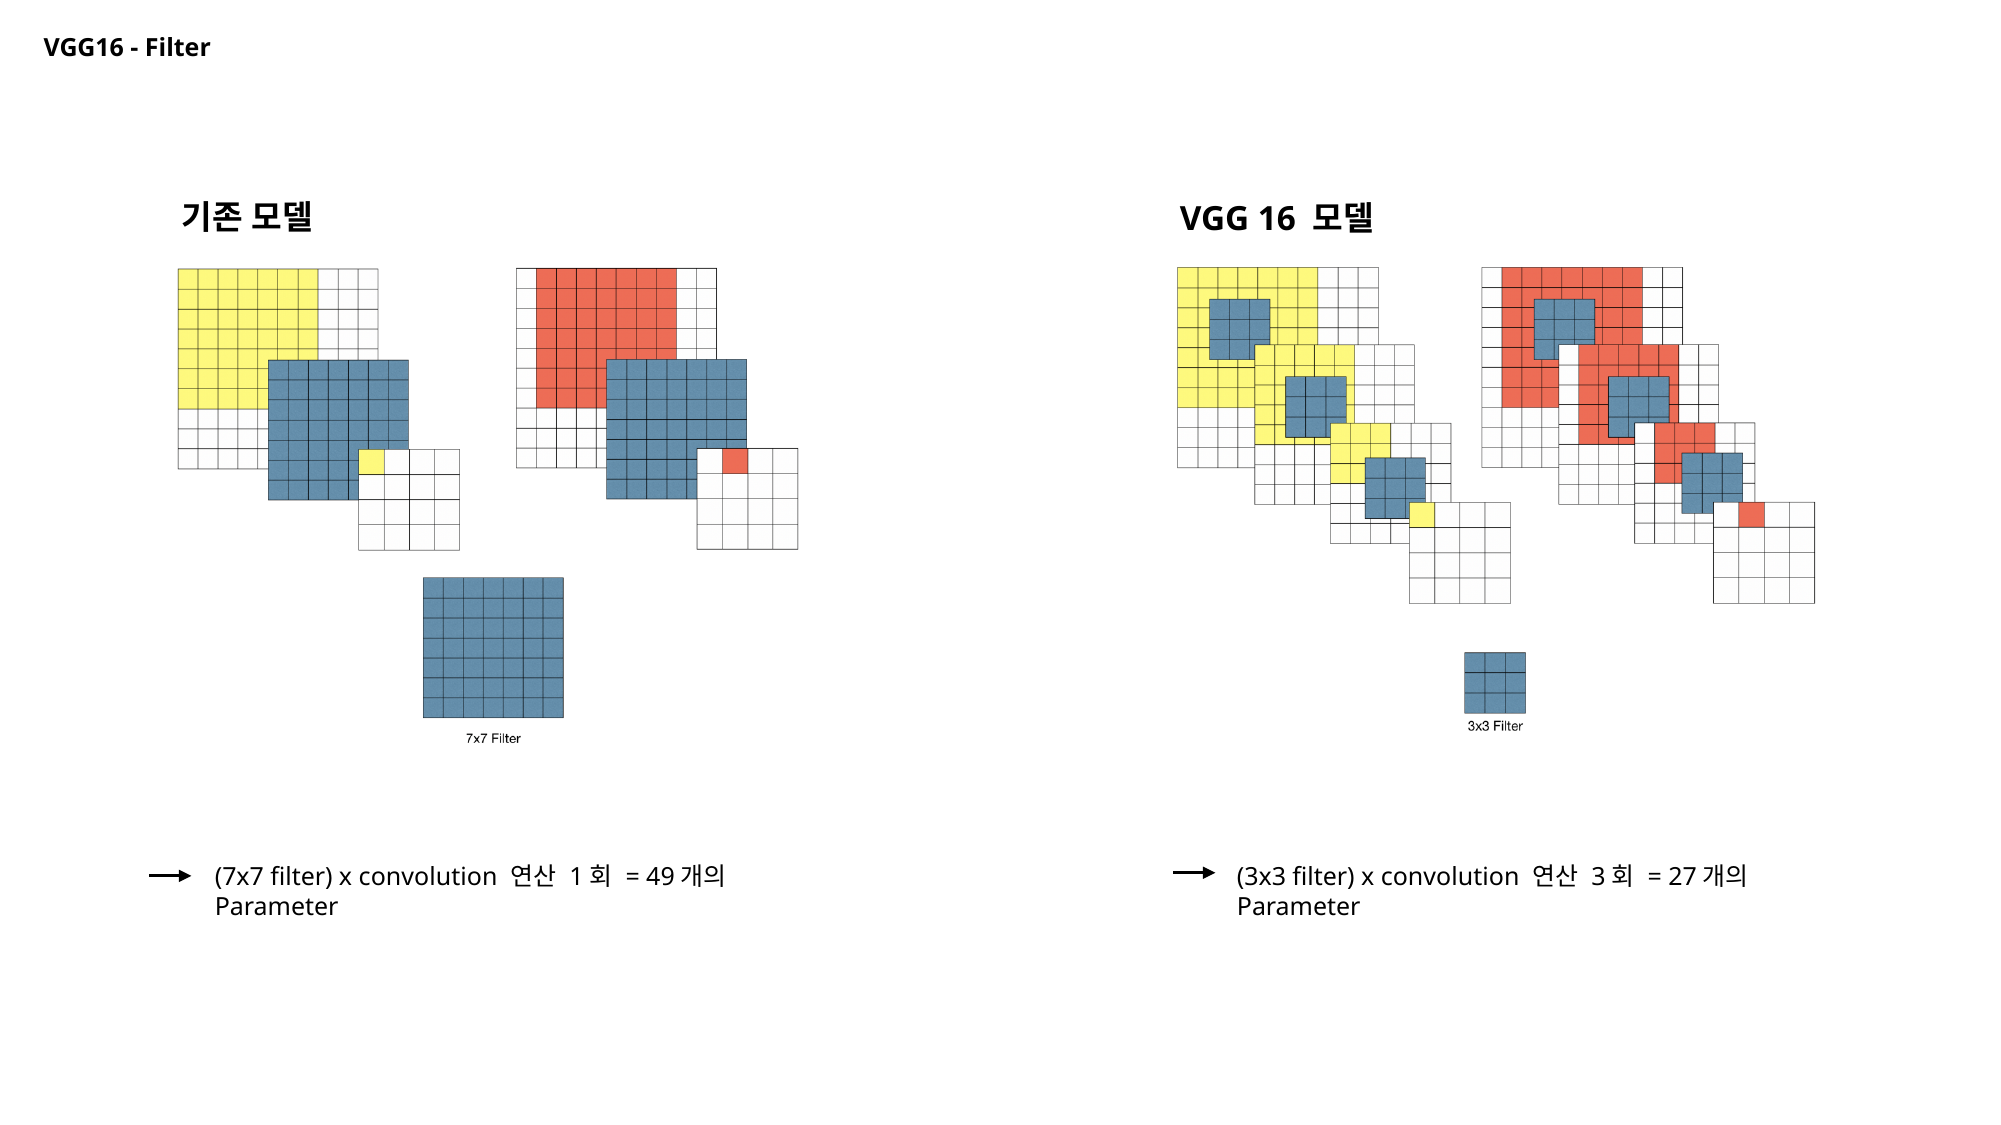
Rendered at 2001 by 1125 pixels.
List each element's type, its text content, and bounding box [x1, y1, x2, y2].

text_box VGG16 - Filter [28, 23, 356, 69]
text_box 기존 모델 [166, 188, 466, 243]
text_box (3x3 filter) x convolution 연산 3회 = 27개의 Parameter [1222, 853, 1874, 928]
picture [1154, 243, 1834, 755]
text_box VGG 16 모델 [1165, 189, 1465, 243]
picture [140, 243, 820, 755]
text_box (7x7 filter) x convolution 연산 1회 = 49개의 Parameter [200, 853, 852, 928]
